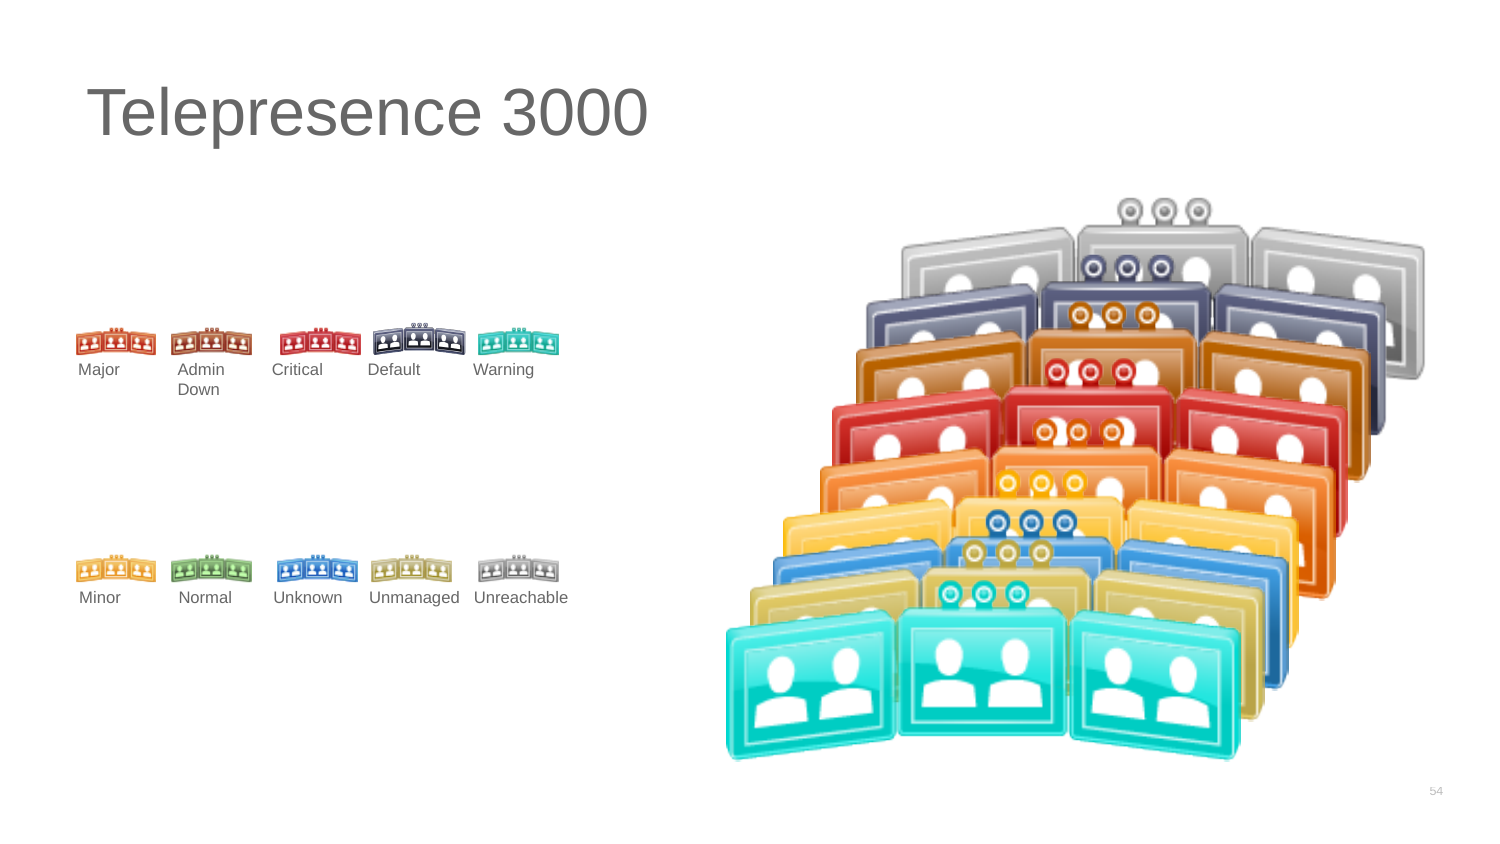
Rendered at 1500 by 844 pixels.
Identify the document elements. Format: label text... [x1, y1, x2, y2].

picture [478, 301, 559, 383]
picture [277, 527, 358, 609]
picture [75, 527, 157, 609]
picture [371, 291, 467, 387]
picture [478, 527, 559, 609]
title Telepresence 3000 [71, 55, 886, 176]
picture [75, 301, 157, 383]
picture [726, 20, 1435, 762]
picture [170, 527, 252, 609]
picture [279, 301, 361, 383]
picture [371, 527, 453, 609]
picture [170, 301, 252, 383]
